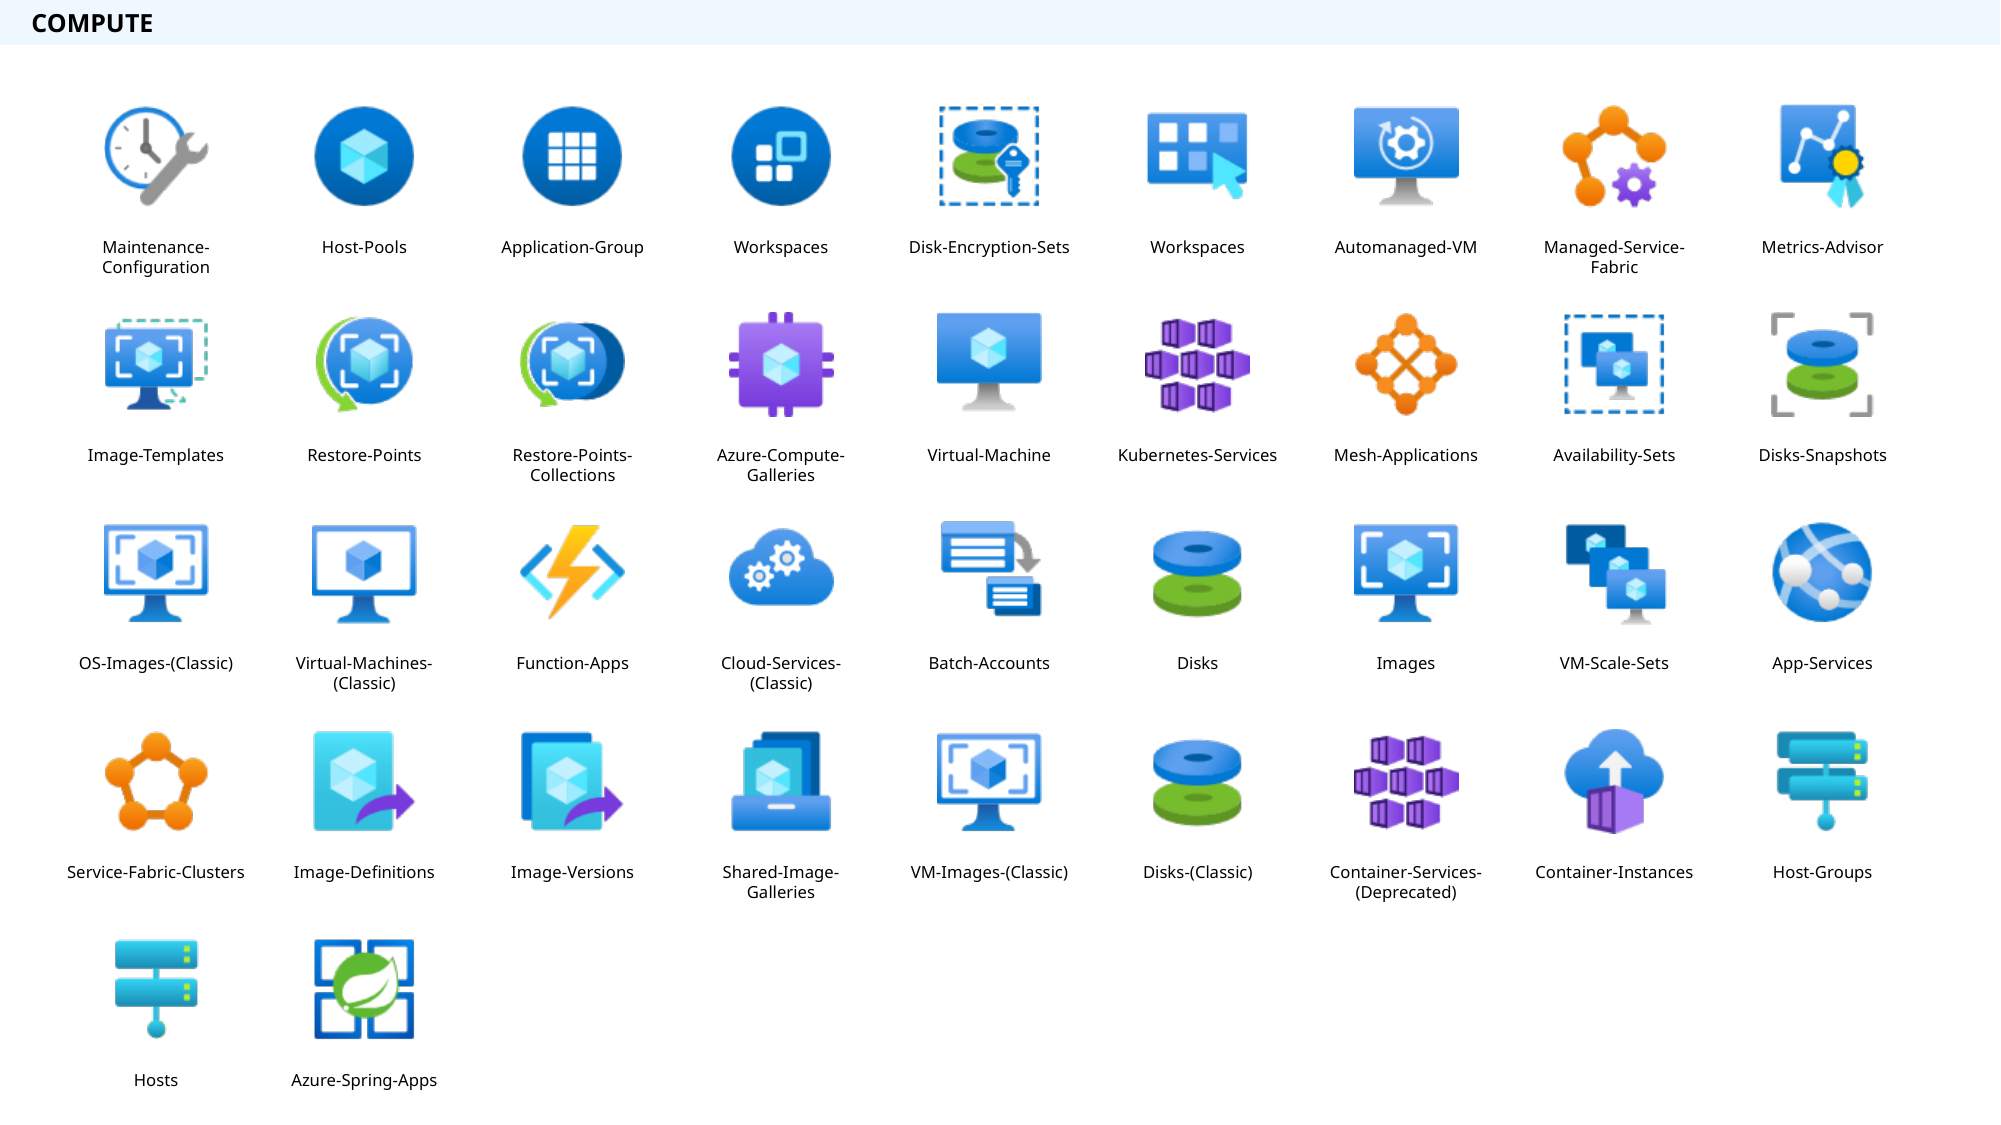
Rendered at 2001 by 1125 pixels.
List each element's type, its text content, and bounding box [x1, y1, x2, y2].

text_box Workspaces [1093, 229, 1302, 264]
text_box Cloud-Services-(Classic) [677, 645, 886, 701]
picture [937, 520, 1042, 625]
text_box Container-Services-(Deprecated) [1302, 854, 1511, 909]
picture [312, 937, 417, 1042]
text_box Image-Templates [52, 437, 260, 473]
text_box VM-Images-(Classic) [885, 854, 1093, 889]
picture [104, 520, 209, 625]
text_box Azure-Spring-Apps [260, 1062, 469, 1098]
text_box Host-Groups [1718, 854, 1927, 889]
picture [520, 729, 625, 834]
text_box Restore-Points [260, 437, 468, 473]
picture [312, 312, 417, 417]
picture [104, 937, 209, 1042]
picture [937, 104, 1042, 209]
picture [1354, 520, 1459, 625]
picture [1354, 312, 1459, 417]
text_box Image-Definitions [260, 854, 468, 889]
text_box Container-Instances [1510, 854, 1718, 889]
text_box Restore-Points-Collections [468, 437, 677, 493]
text_box Application-Group [468, 229, 677, 264]
text_box Mesh-Applications [1302, 437, 1510, 473]
text_box App-Services [1718, 645, 1927, 681]
picture [937, 729, 1042, 834]
text_box OS-Images-(Classic) [52, 645, 260, 681]
text_box Kubernetes-Services [1093, 437, 1302, 473]
picture [1770, 312, 1875, 417]
text_box Metrics-Advisor [1718, 229, 1927, 264]
text_box Images [1302, 645, 1510, 681]
picture [312, 729, 417, 834]
text_box Service-Fabric-Clusters [52, 854, 260, 889]
text_box Workspaces [677, 229, 885, 264]
picture [1562, 312, 1667, 417]
picture [520, 520, 625, 625]
text_box Function-Apps [468, 645, 677, 681]
picture [520, 104, 625, 209]
text_box COMPUTE [0, 0, 2000, 45]
text_box Maintenance-Configuration [52, 229, 261, 284]
picture [729, 520, 834, 625]
picture [1562, 104, 1667, 209]
text_box Host-Pools [260, 229, 468, 264]
text_box Automanaged-VM [1302, 229, 1510, 264]
picture [729, 729, 834, 834]
text_box Disks-(Classic) [1093, 854, 1302, 889]
text_box Azure-Compute-Galleries [677, 437, 886, 493]
text_box Managed-Service-Fabric [1510, 229, 1719, 284]
picture [520, 312, 625, 417]
picture [1354, 729, 1459, 834]
text_box VM-Scale-Sets [1510, 645, 1718, 681]
picture [729, 104, 834, 209]
picture [1770, 520, 1875, 625]
picture [1145, 520, 1250, 625]
picture [937, 312, 1042, 417]
picture [1354, 104, 1459, 209]
picture [729, 312, 834, 417]
text_box Disk-Encryption-Sets [885, 229, 1093, 264]
text_box Image-Versions [468, 854, 677, 889]
picture [1562, 520, 1667, 625]
picture [312, 520, 417, 625]
picture [312, 104, 417, 209]
text_box Hosts [52, 1062, 260, 1098]
text_box Disks [1093, 645, 1302, 681]
text_box Availability-Sets [1510, 437, 1718, 473]
picture [1770, 104, 1875, 209]
picture [1145, 104, 1250, 209]
picture [104, 312, 209, 417]
text_box Virtual-Machine [885, 437, 1093, 473]
picture [1145, 312, 1250, 417]
text_box Virtual-Machines-(Classic) [260, 645, 469, 701]
picture [104, 104, 209, 209]
text_box Batch-Accounts [885, 645, 1093, 681]
picture [1770, 729, 1875, 834]
picture [1562, 729, 1667, 834]
picture [104, 729, 209, 834]
text_box Shared-Image-Galleries [677, 854, 886, 909]
picture [1145, 729, 1250, 834]
text_box Disks-Snapshots [1718, 437, 1927, 473]
